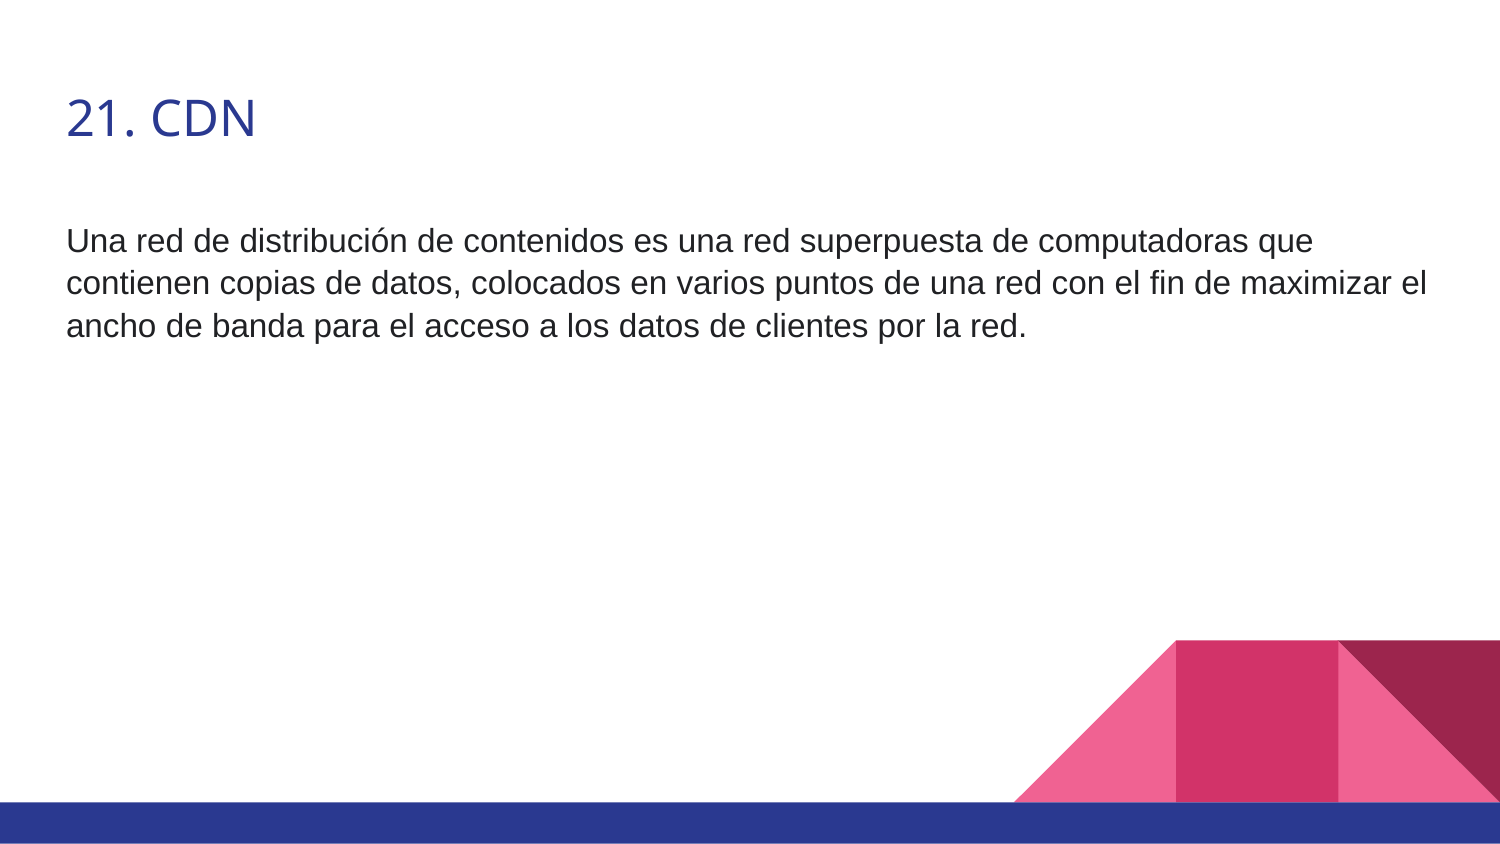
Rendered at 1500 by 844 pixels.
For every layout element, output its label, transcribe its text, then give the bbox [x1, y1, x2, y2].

title 21. CDN [51, 67, 1449, 167]
list Una red de distribución de contenidos es una red superpuesta de computadoras que contienen copias de datos, colocados en varios puntos de una red con el fin de maximizar el ancho de banda para el acceso a los datos de clientes por la red. [51, 201, 1449, 750]
